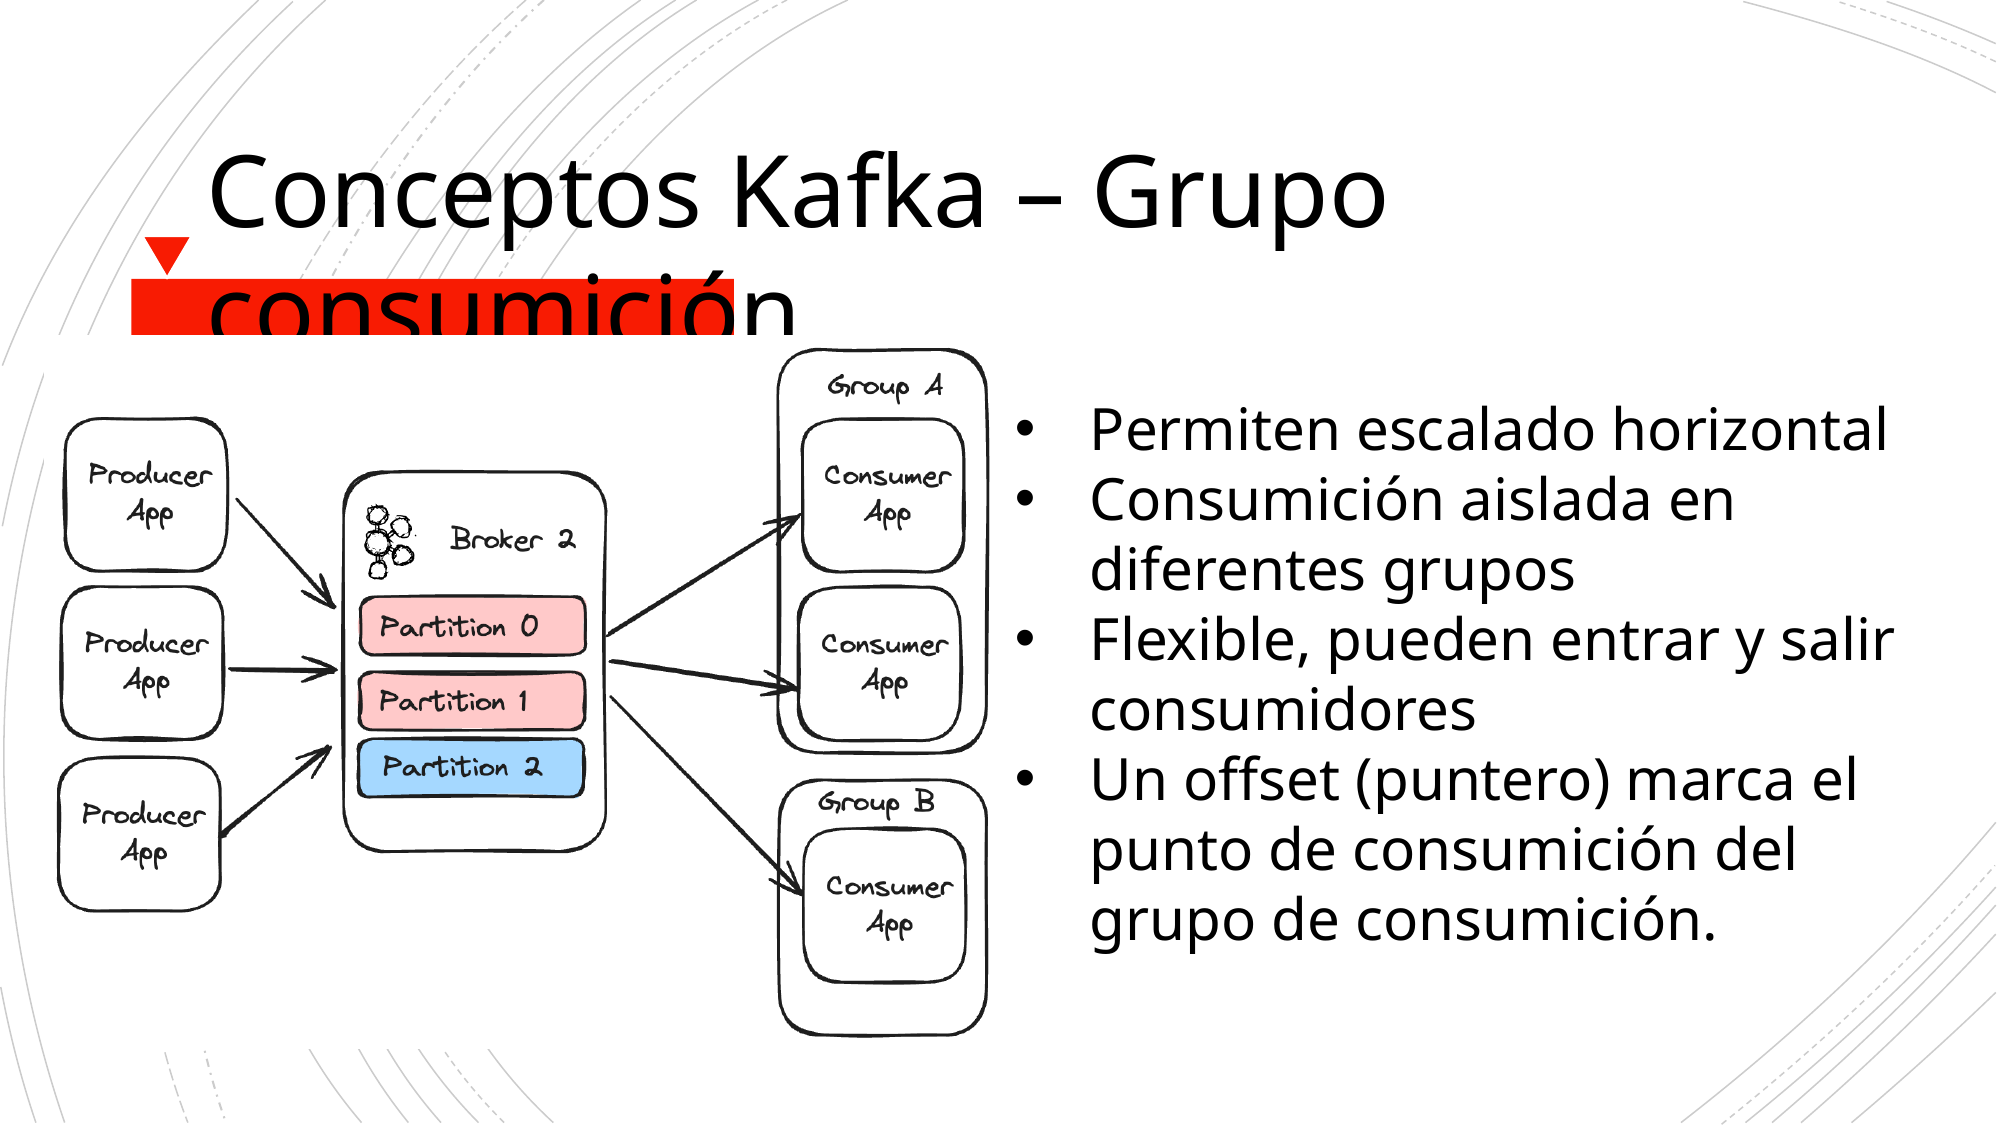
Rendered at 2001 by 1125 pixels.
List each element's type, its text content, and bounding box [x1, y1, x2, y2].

picture [44, 335, 1001, 1049]
text_box [140, 234, 192, 280]
text_box Conceptos Kafka – Grupo consumición [192, 120, 2000, 376]
text_box Permiten escalado horizontal Consumición aislada en diferentes grupos Flexible, pueden entrar y salir consumidores Un offset (puntero) marca el punto de consumición del grupo de consumición. [1001, 385, 1968, 960]
